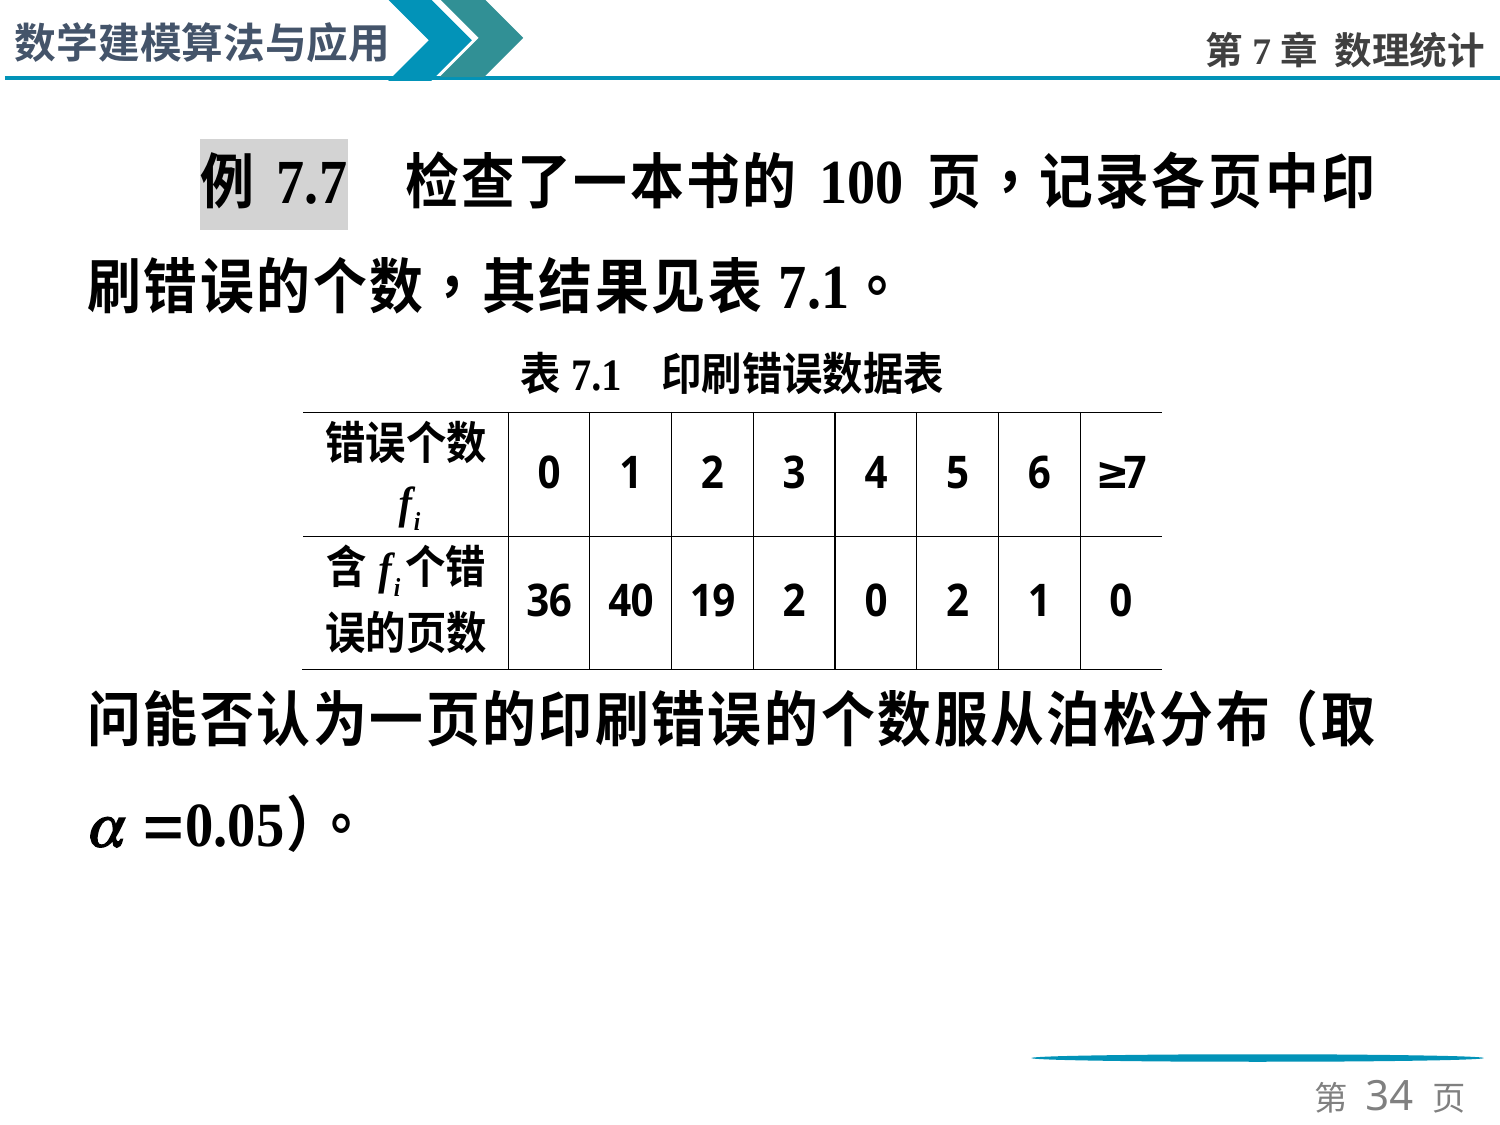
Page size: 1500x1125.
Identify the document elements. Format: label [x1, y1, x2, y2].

text_box [87, 132, 1377, 880]
